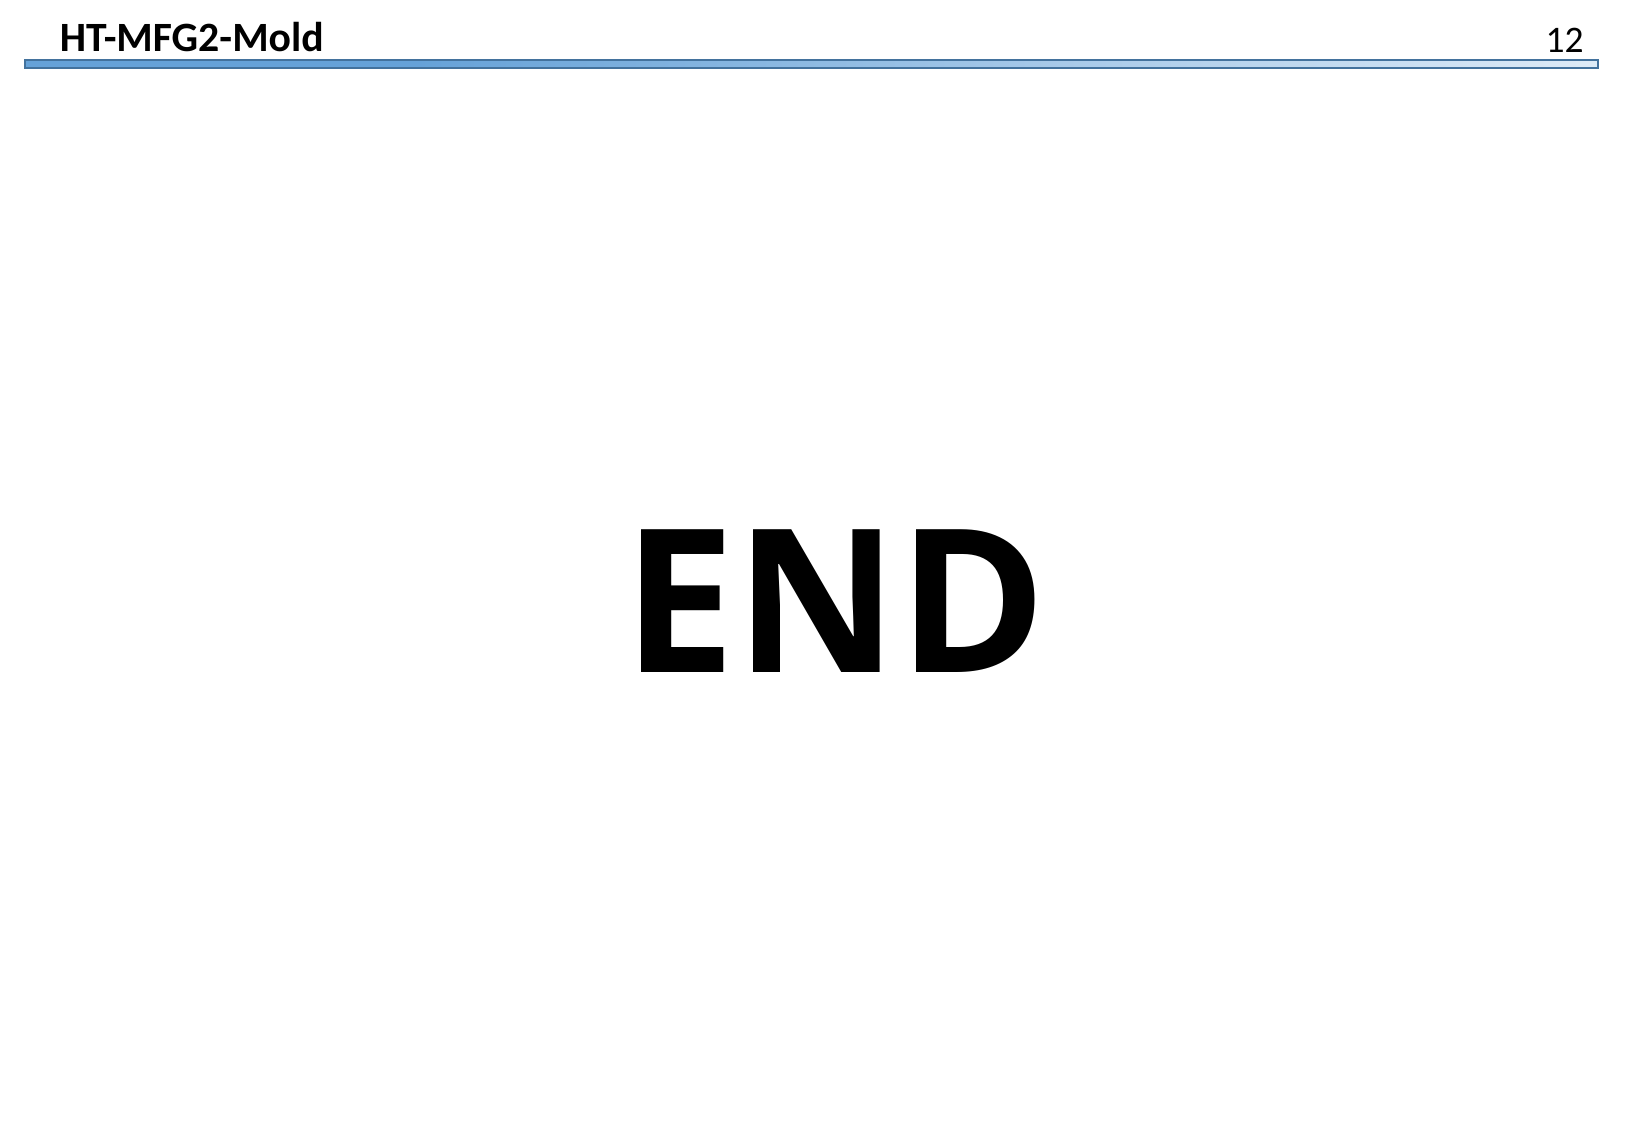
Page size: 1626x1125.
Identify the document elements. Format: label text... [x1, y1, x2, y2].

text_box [24, 2, 1599, 69]
text_box END [609, 464, 1062, 720]
